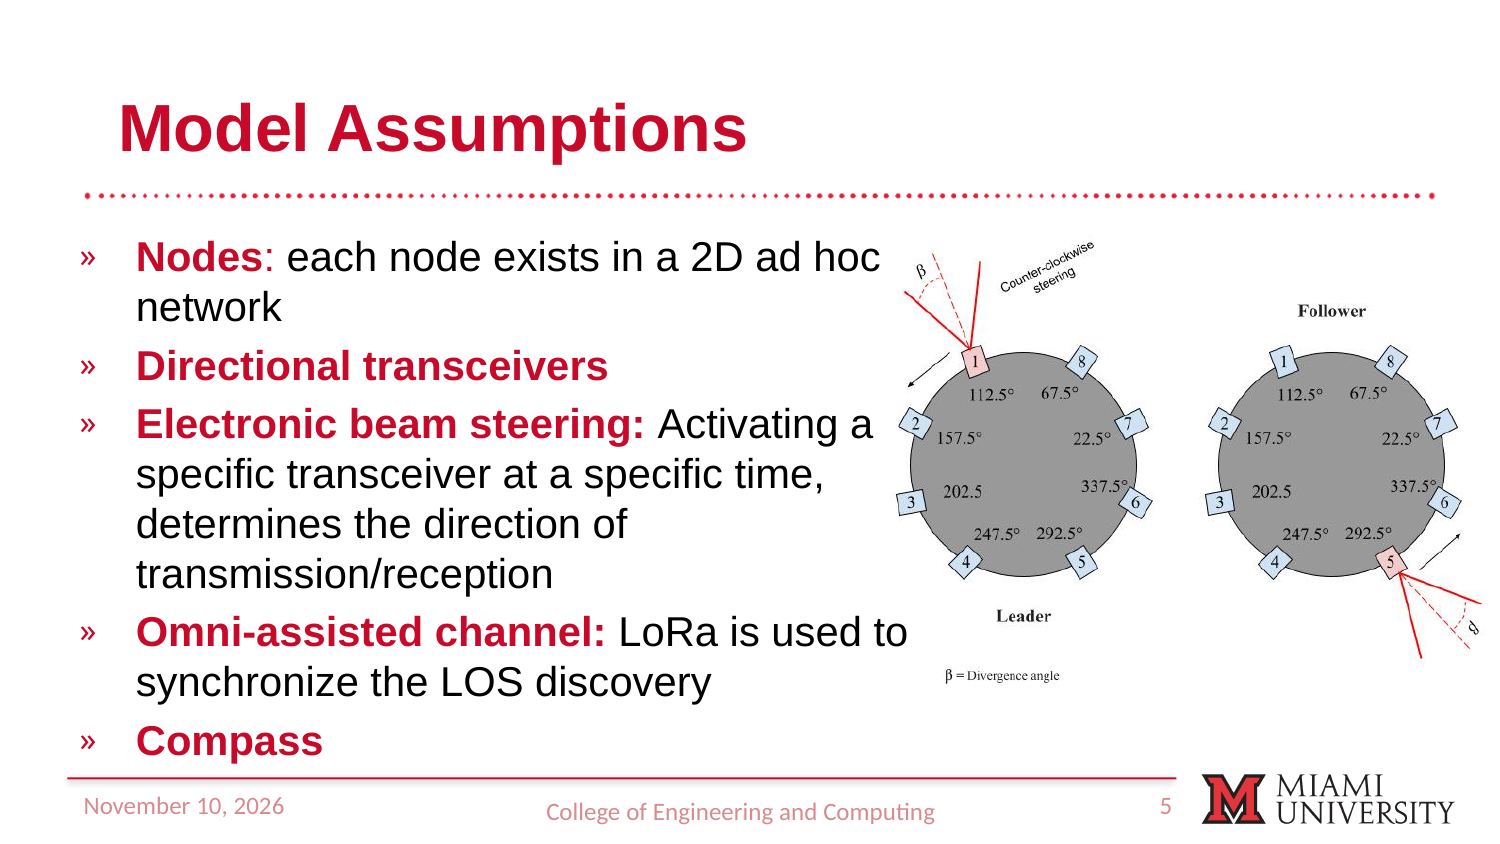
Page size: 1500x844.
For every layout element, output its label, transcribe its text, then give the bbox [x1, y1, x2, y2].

picture [882, 227, 1500, 706]
text_box College of Engineering and Computing [487, 787, 995, 833]
text_box 5 [1069, 781, 1188, 827]
text_box Model Assumptions [84, 77, 1305, 188]
text_box Nodes: each node exists in a 2D ad hoc network Directional transceivers Electronic beam steering: Activating a specific transceiver at a specific time, determines the direction of transmission/reception Omni-assisted channel: LoRa is used to synchronize the LOS discovery Compass [64, 222, 1030, 672]
text_box 13 April 2022 [68, 781, 407, 827]
picture [84, 192, 1435, 200]
